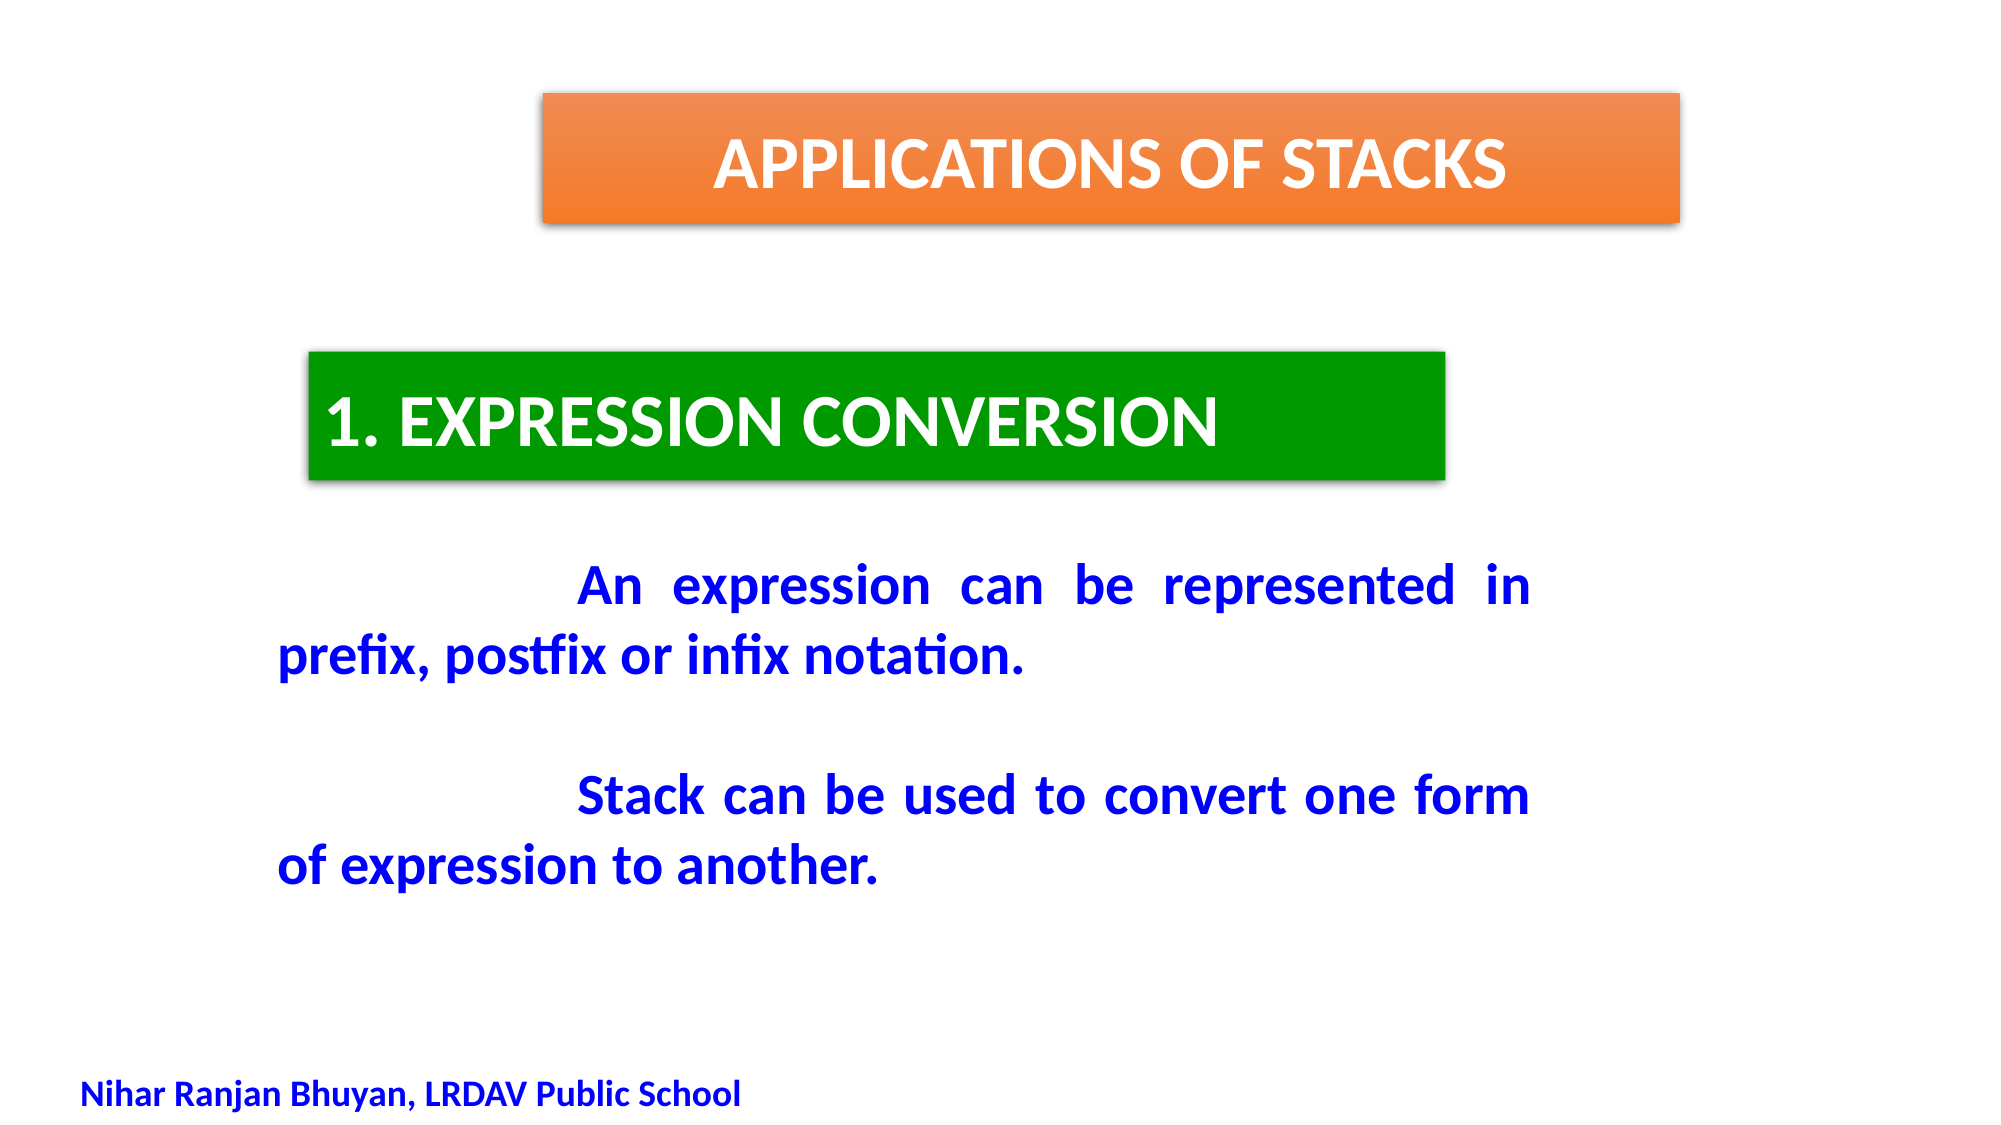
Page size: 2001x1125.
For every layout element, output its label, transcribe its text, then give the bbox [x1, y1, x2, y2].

text_box Nihar Ranjan Bhuyan, LRDAV Public School [65, 1061, 781, 1122]
text_box APPLICATIONS OF STACKS [542, 93, 1680, 223]
text_box An expression can be represented in prefix, postfix or infix notation. Stack can be used to convert one form of expression to another. [262, 539, 1547, 904]
text_box 1. EXPRESSION CONVERSION [308, 351, 1446, 481]
